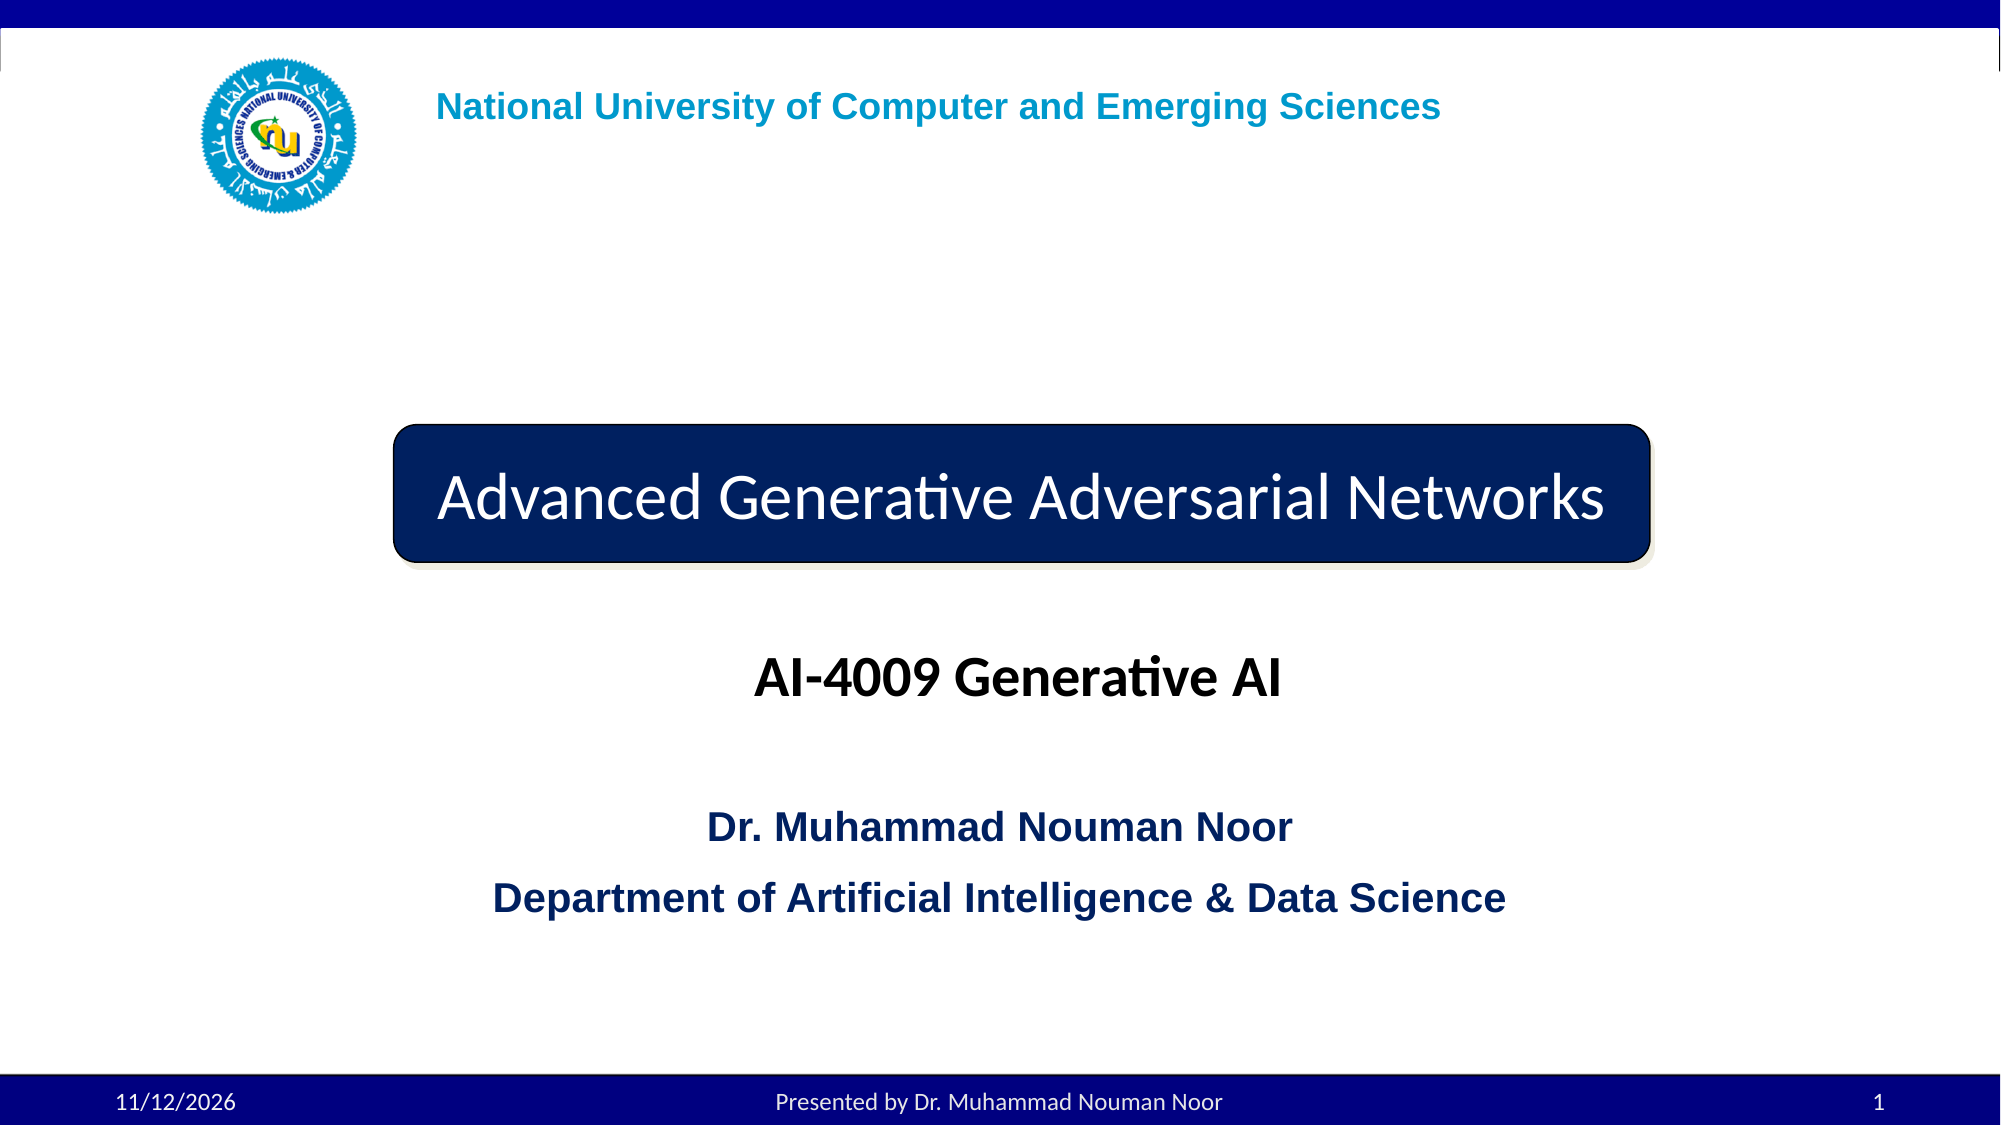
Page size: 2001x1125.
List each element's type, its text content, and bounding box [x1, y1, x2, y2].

text_box Dr. Muhammad Nouman Noor Department of Artificial Intelligence & Data Science [418, 792, 1582, 928]
footer Presented by Dr. Muhammad Nouman Noor [683, 1062, 1317, 1125]
text_box National University of Computer and Emerging Sciences [418, 74, 1457, 135]
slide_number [99, 1062, 567, 1125]
picture [0, 0, 2001, 1125]
slide_number 1 [1433, 1062, 1900, 1125]
text_box AI-4009 Generative AI [412, 630, 1625, 716]
text_box Advanced Generative Adversarial Networks [393, 424, 1650, 563]
